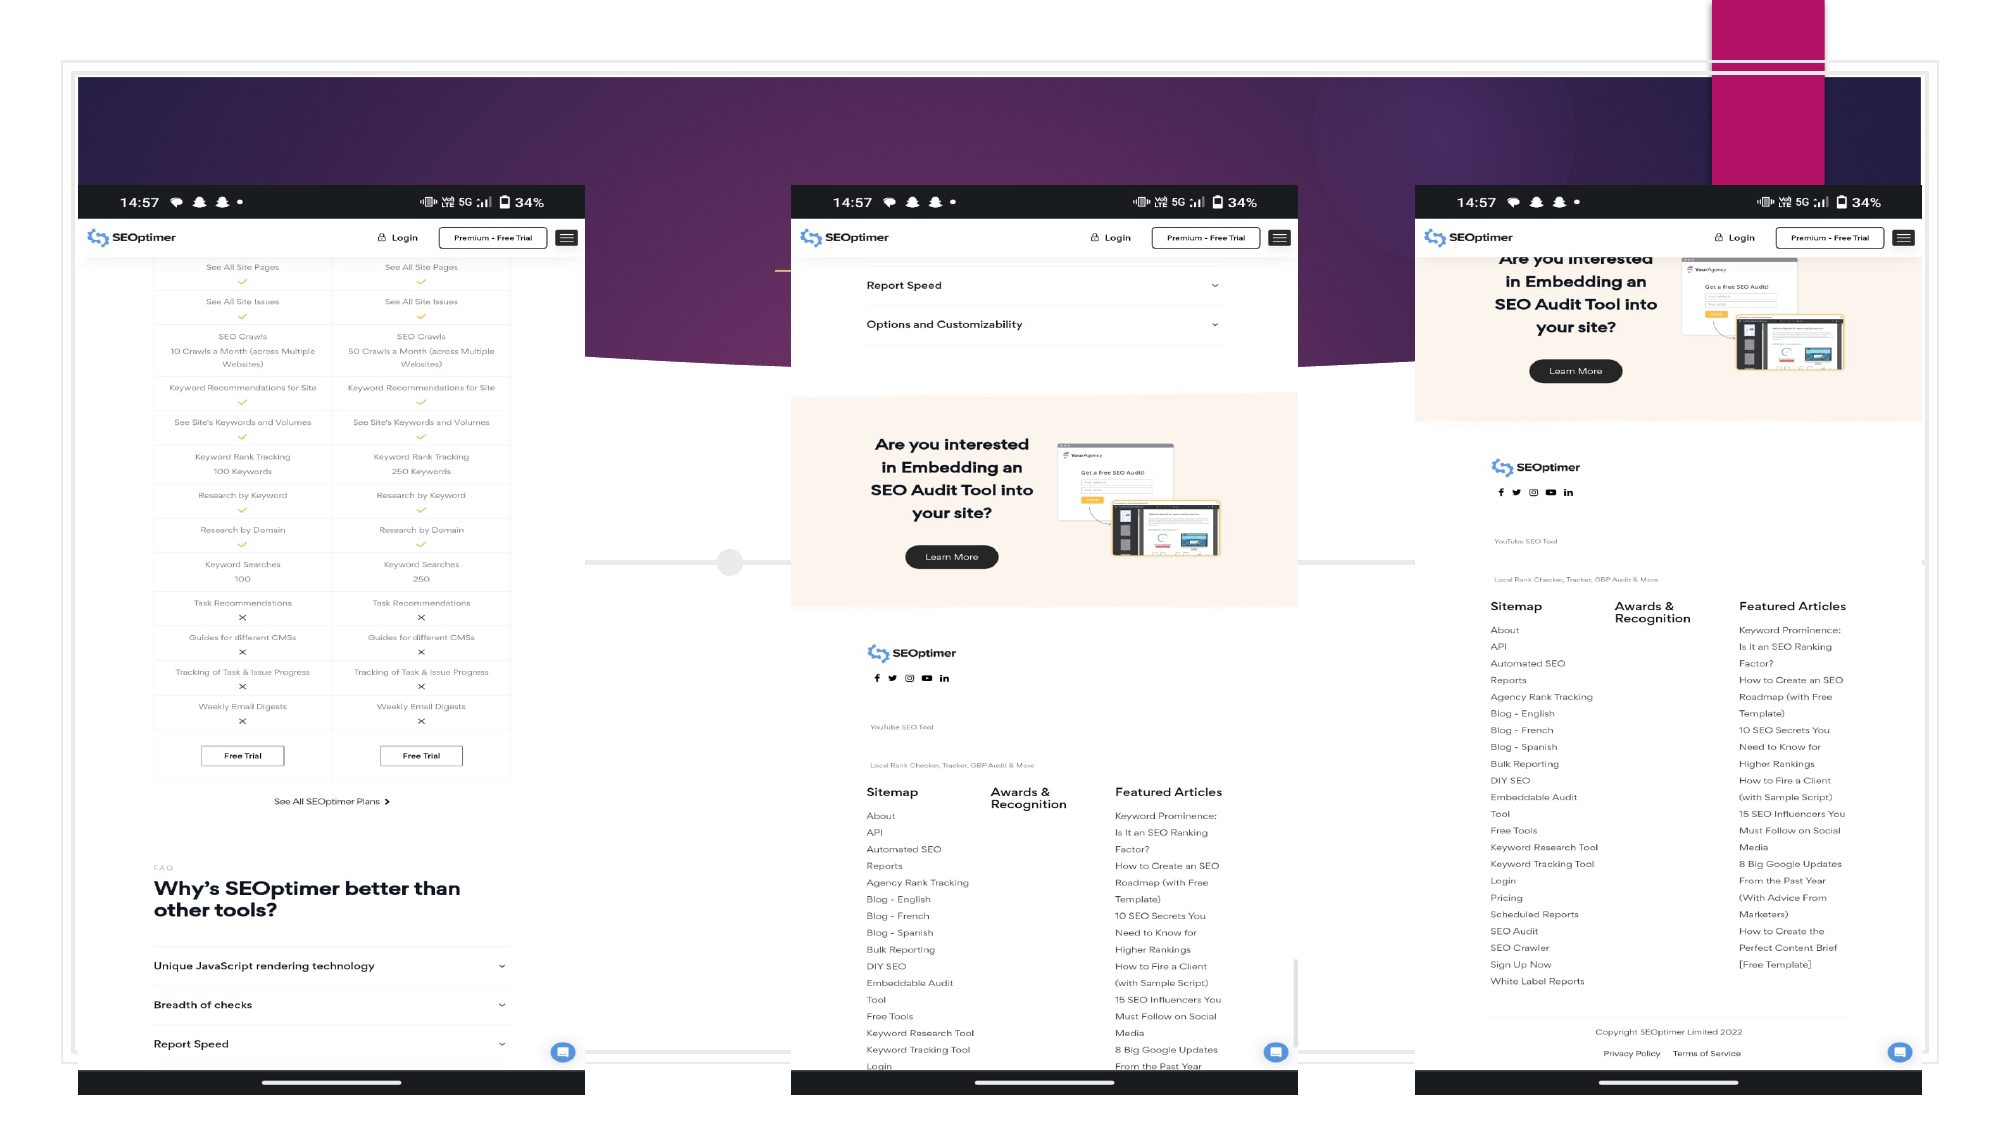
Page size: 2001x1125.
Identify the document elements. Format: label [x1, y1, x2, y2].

picture [1414, 184, 1922, 1096]
picture [78, 184, 586, 1096]
picture [775, 184, 1298, 1096]
